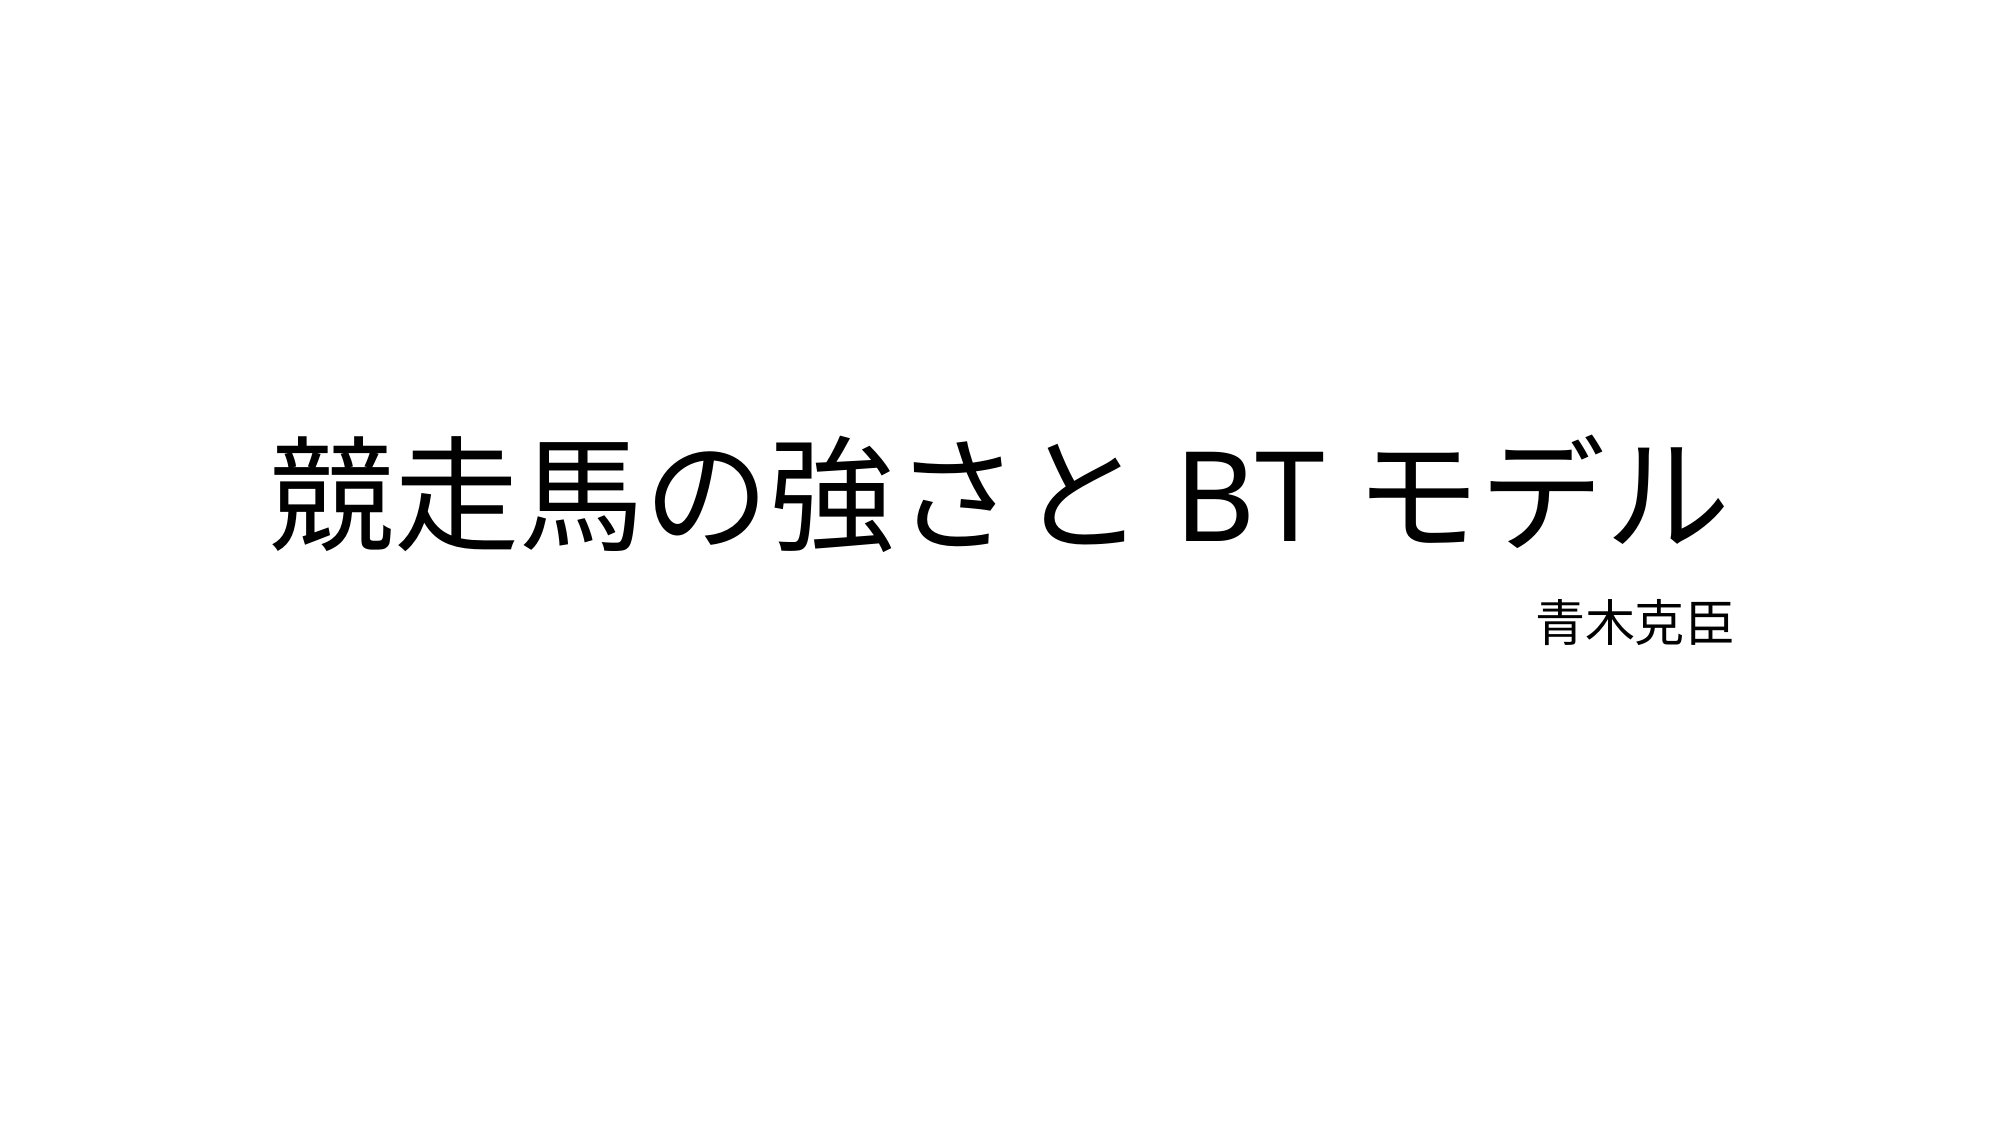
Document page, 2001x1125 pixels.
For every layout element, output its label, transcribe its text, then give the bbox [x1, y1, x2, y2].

subtitle 青木克臣 [249, 590, 1750, 863]
title 競走馬の強さとBTモデル [249, 184, 1750, 576]
